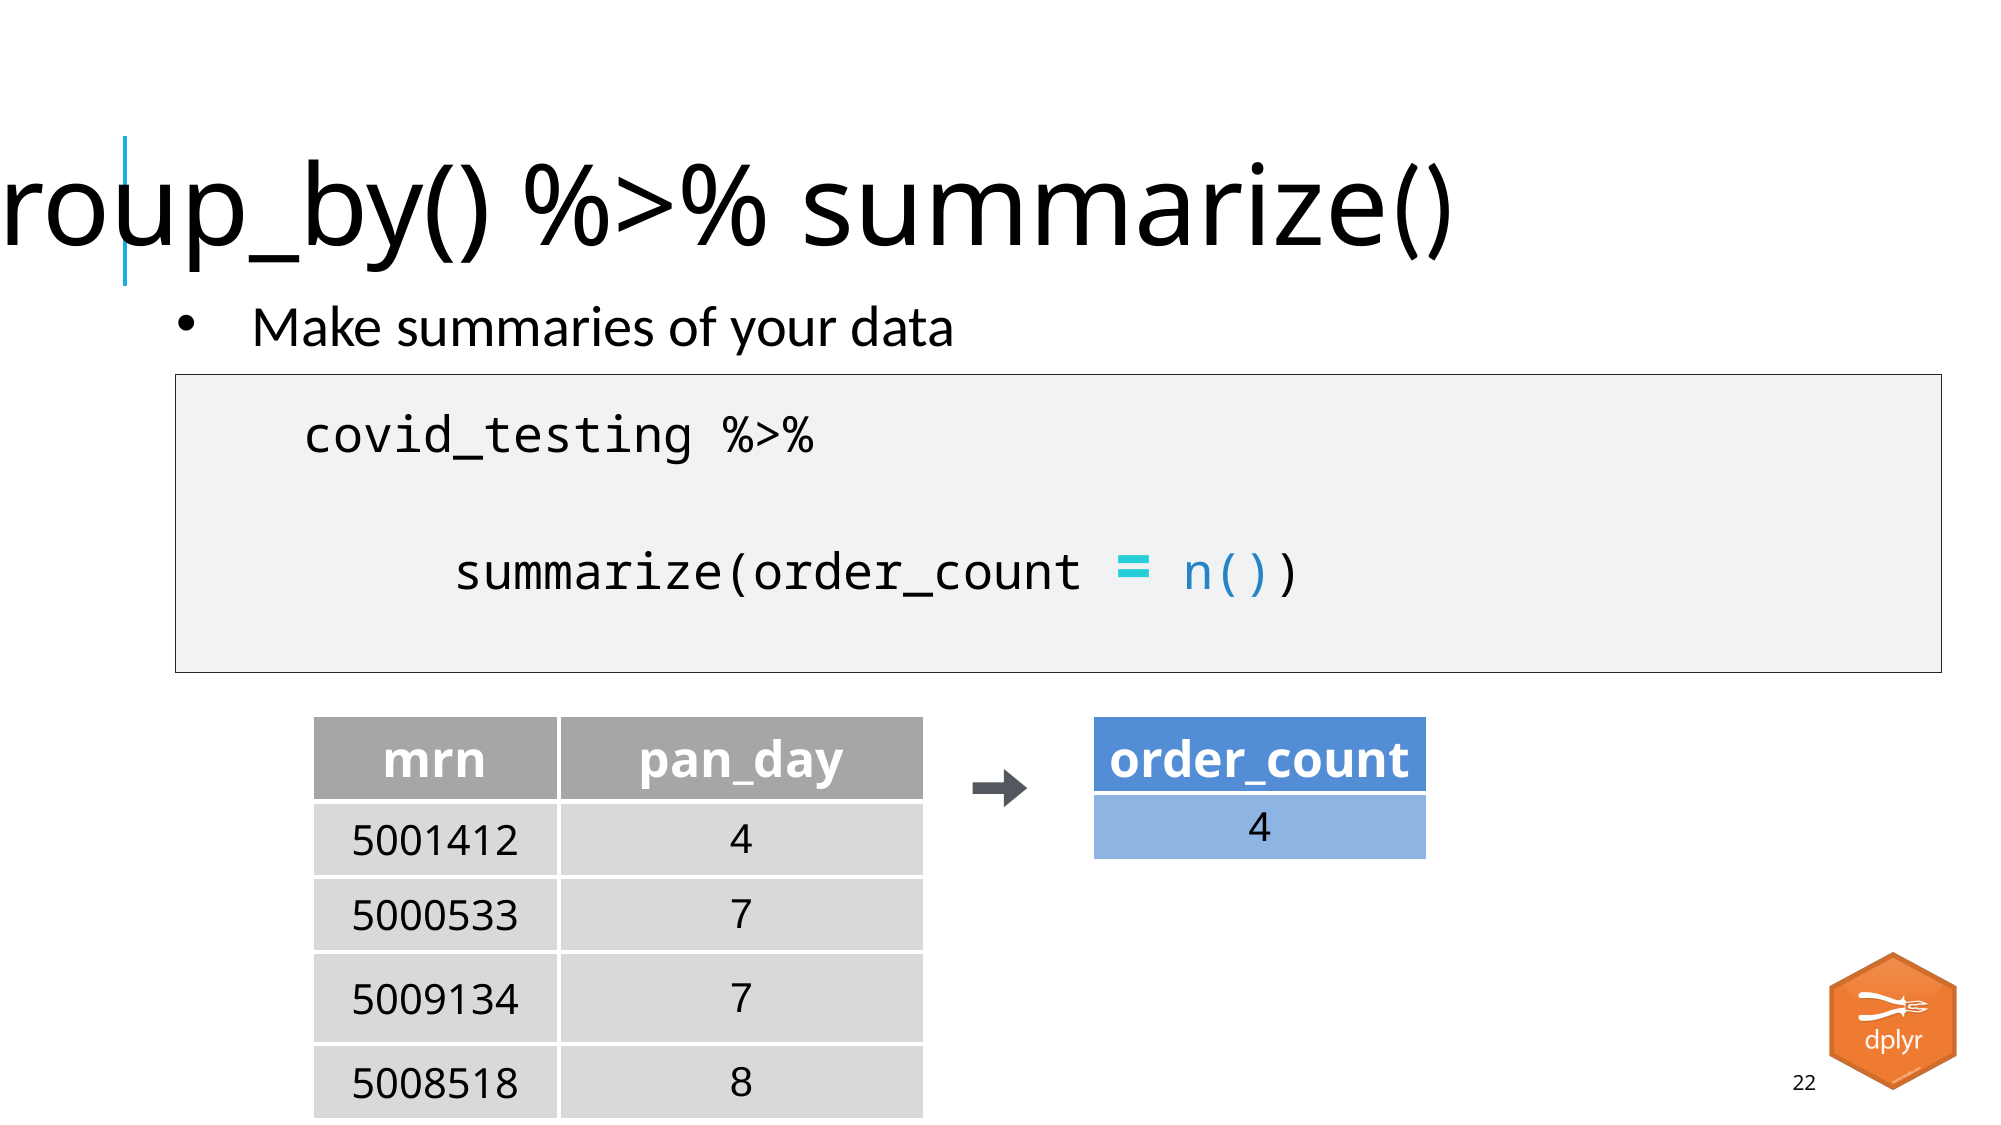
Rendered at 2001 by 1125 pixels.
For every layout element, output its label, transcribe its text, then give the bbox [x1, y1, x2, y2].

text_box [972, 769, 1028, 808]
text_box [175, 374, 1942, 673]
table_cell 5001412 [314, 804, 557, 875]
table_cell 5008518 [314, 1046, 557, 1118]
table_cell 5000533 [314, 879, 557, 950]
table_cell 7 [561, 879, 923, 950]
table_cell 4 [1094, 795, 1426, 859]
text_box Make summaries of your data [175, 286, 1187, 479]
table_cell 8 [561, 1046, 923, 1118]
table_cell 5009134 [314, 954, 557, 1042]
table_cell 7 [561, 954, 923, 1042]
slide_number 22 [1777, 1061, 1938, 1107]
table_header mrn [314, 717, 557, 799]
table_header pan_day [561, 717, 923, 799]
table_header order_count [1094, 717, 1426, 791]
text_box group_by() %>% summarize() [0, 125, 1473, 275]
table_cell 4 [561, 804, 923, 875]
text_box covid_testing %>% summarize(order_count = n()) [288, 395, 1830, 610]
text_box [1829, 952, 1957, 1090]
